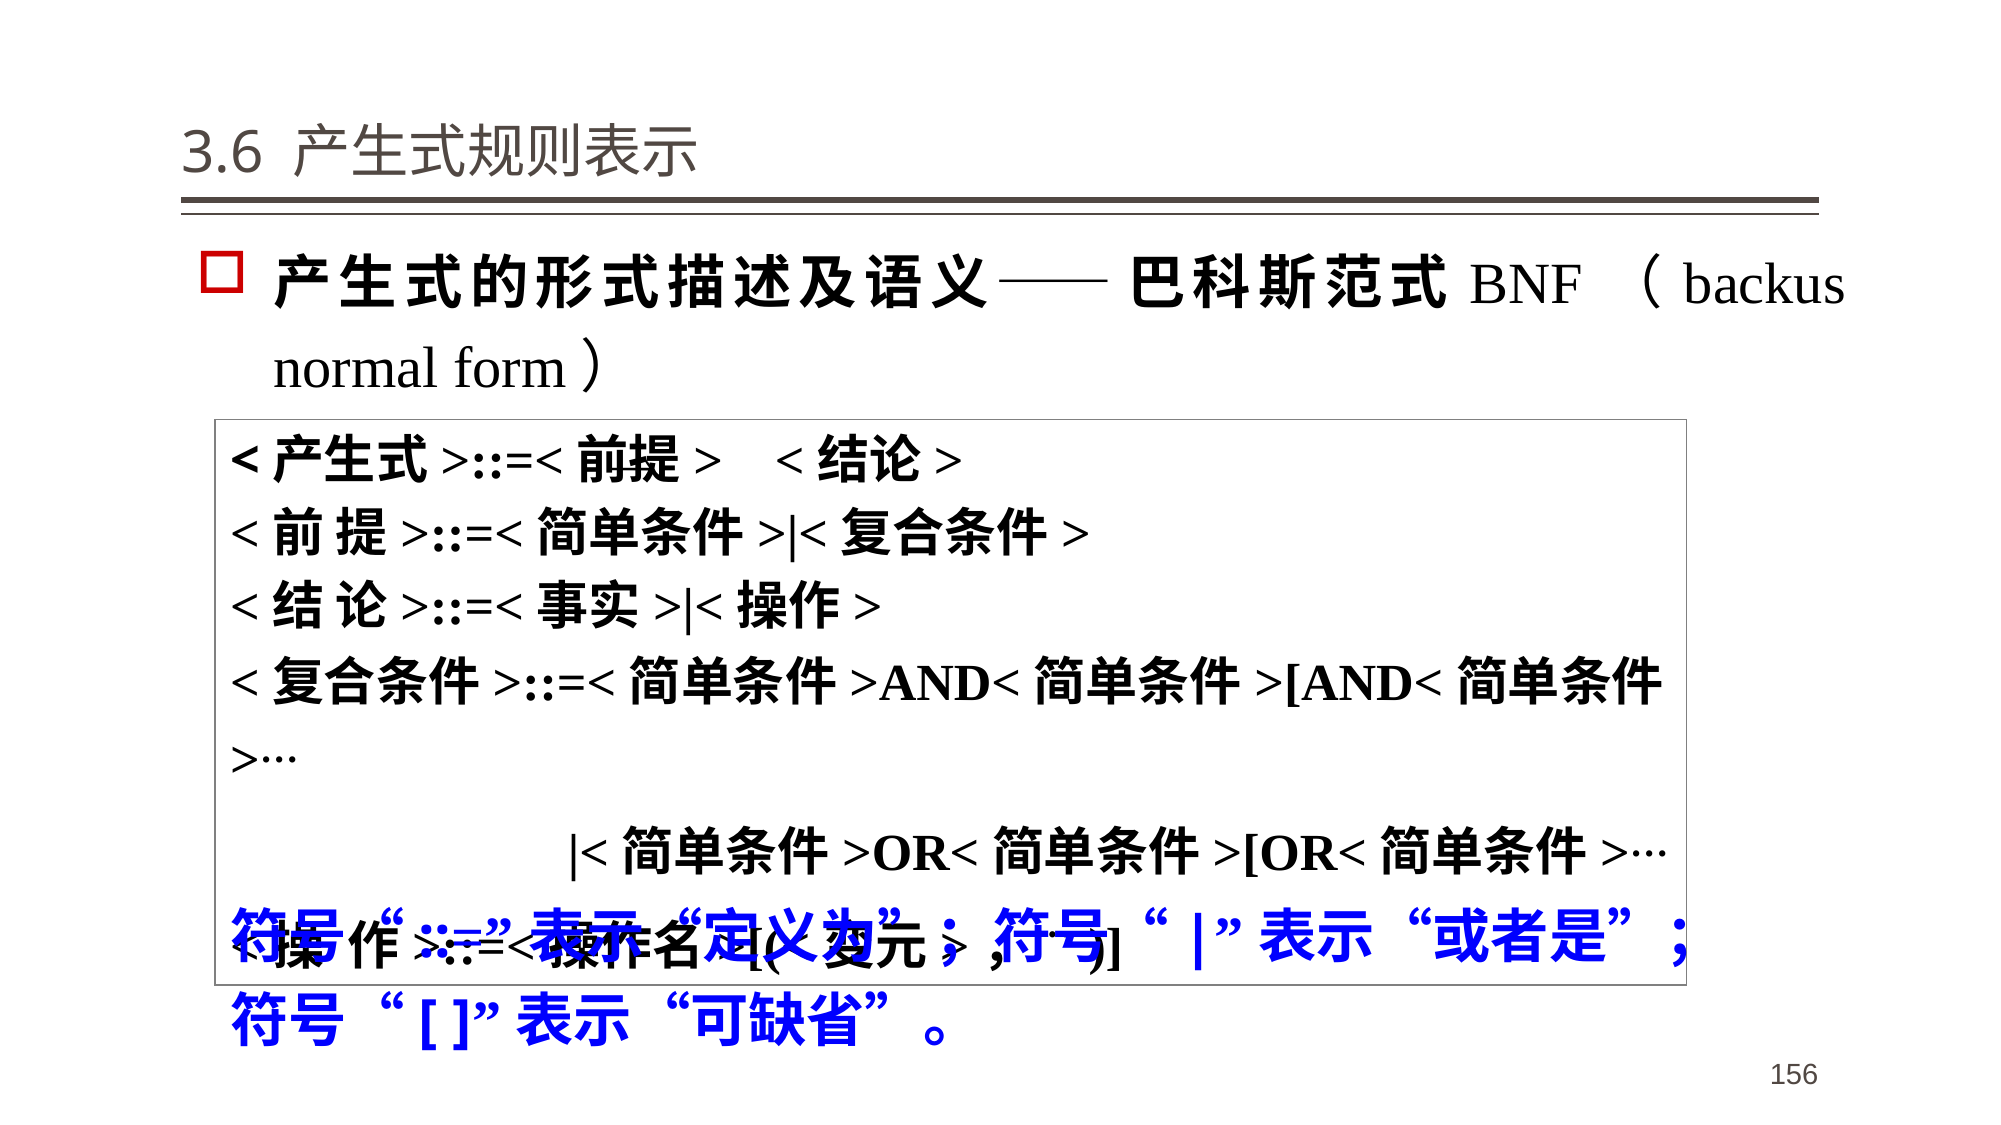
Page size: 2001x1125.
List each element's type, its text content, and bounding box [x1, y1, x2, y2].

text_box 符号“::=”表示“定义为”；符号“|”表示“或者是”；符号“[ ]”表示“可缺省”。 [215, 877, 1730, 1060]
title 3.6 产生式规则表示 [181, 12, 1819, 193]
text_box 产生式的形式描述及语义——巴科斯范式BNF（backus normal form） [181, 223, 1861, 1110]
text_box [602, 448, 674, 500]
text_box <产生式>::=<前提> <结论> <前 提>::=<简单条件>|<复合条件> <结 论>::=<事实>|<操作> <复合条件>::=<简单条件>AND<简单条件>[AND<简单条件>… |<简单条件>OR<简单条件>[OR<简单条件>… <操 作>::=<操作名>[(<变元>，…)] [215, 419, 1687, 877]
